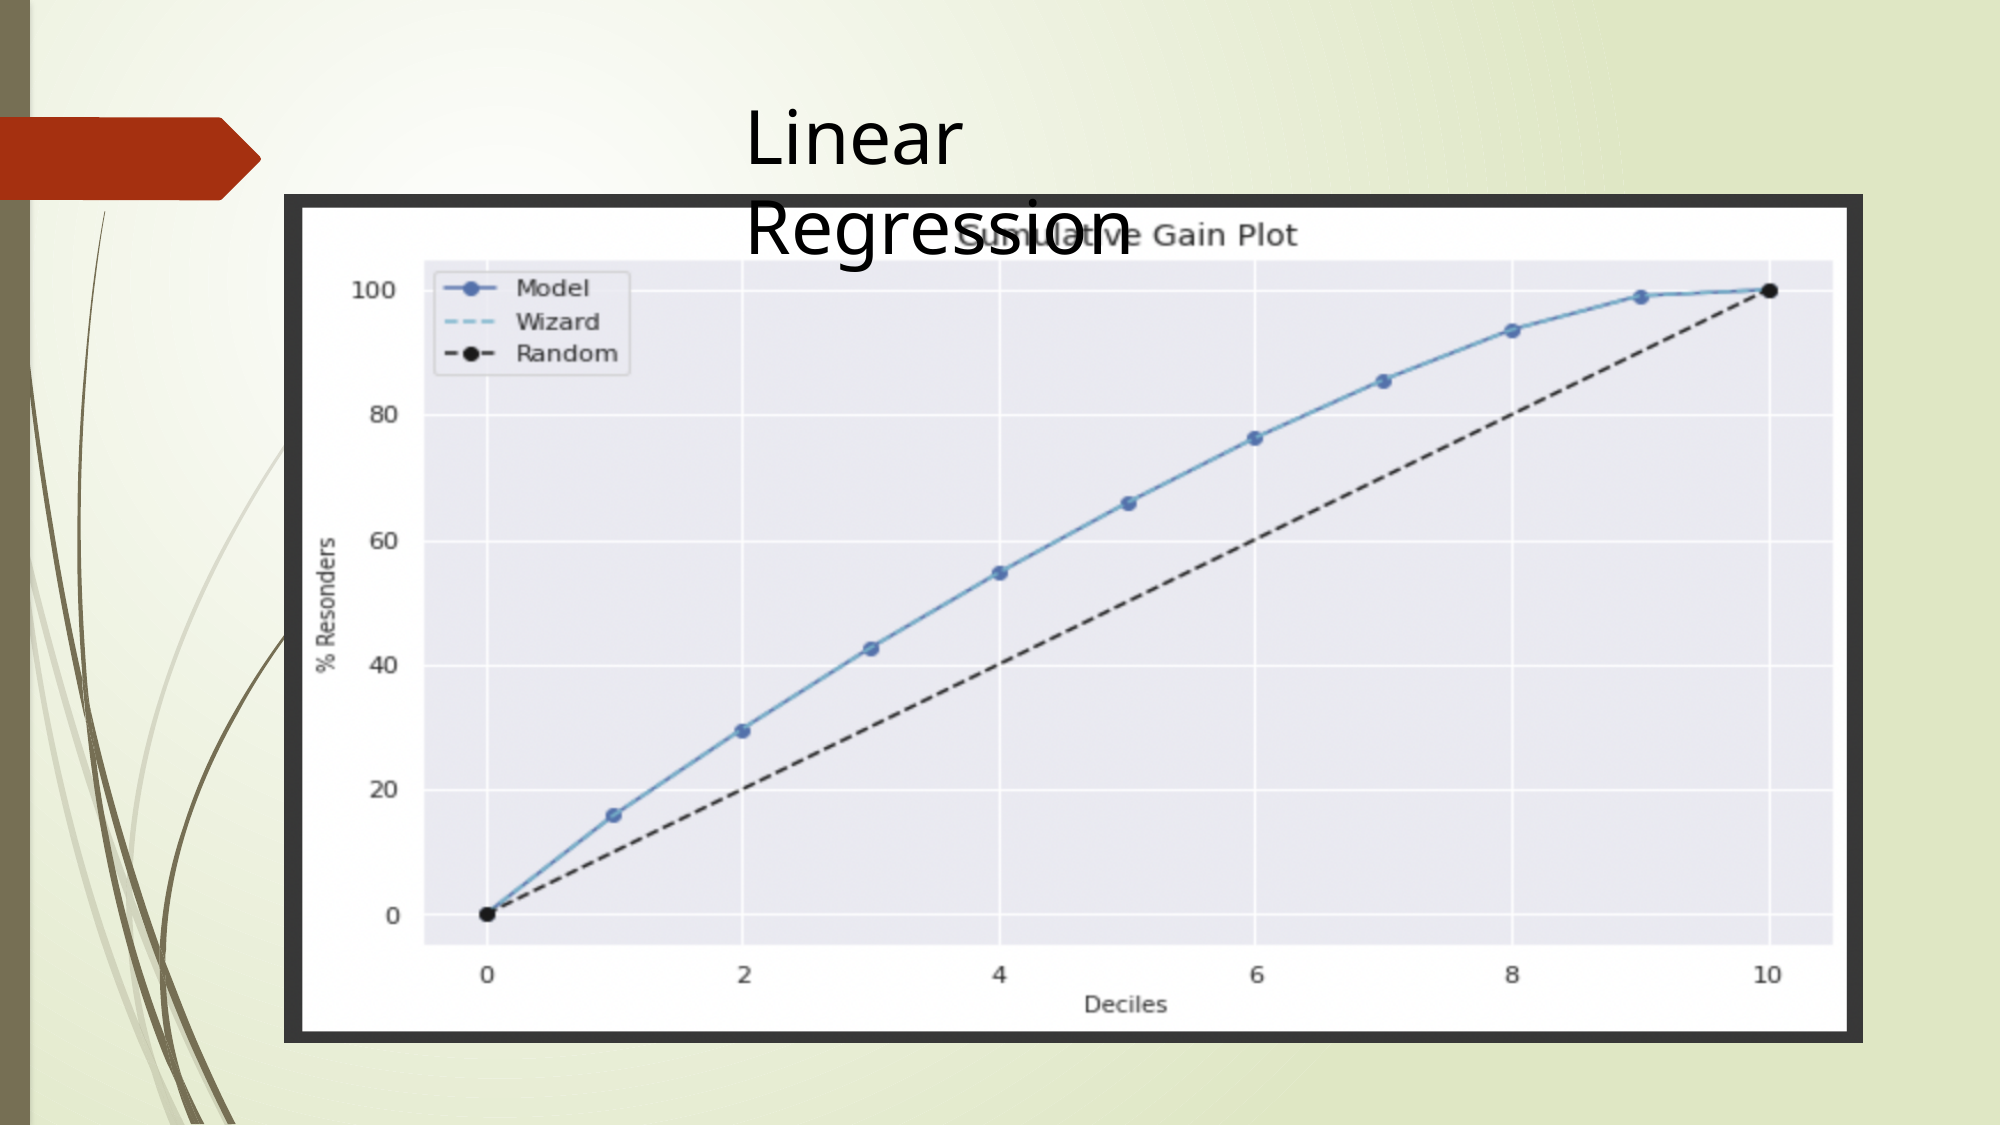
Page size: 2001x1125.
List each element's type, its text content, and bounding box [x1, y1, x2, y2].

text_box Linear Regression [729, 82, 1385, 194]
picture [284, 194, 1863, 1043]
